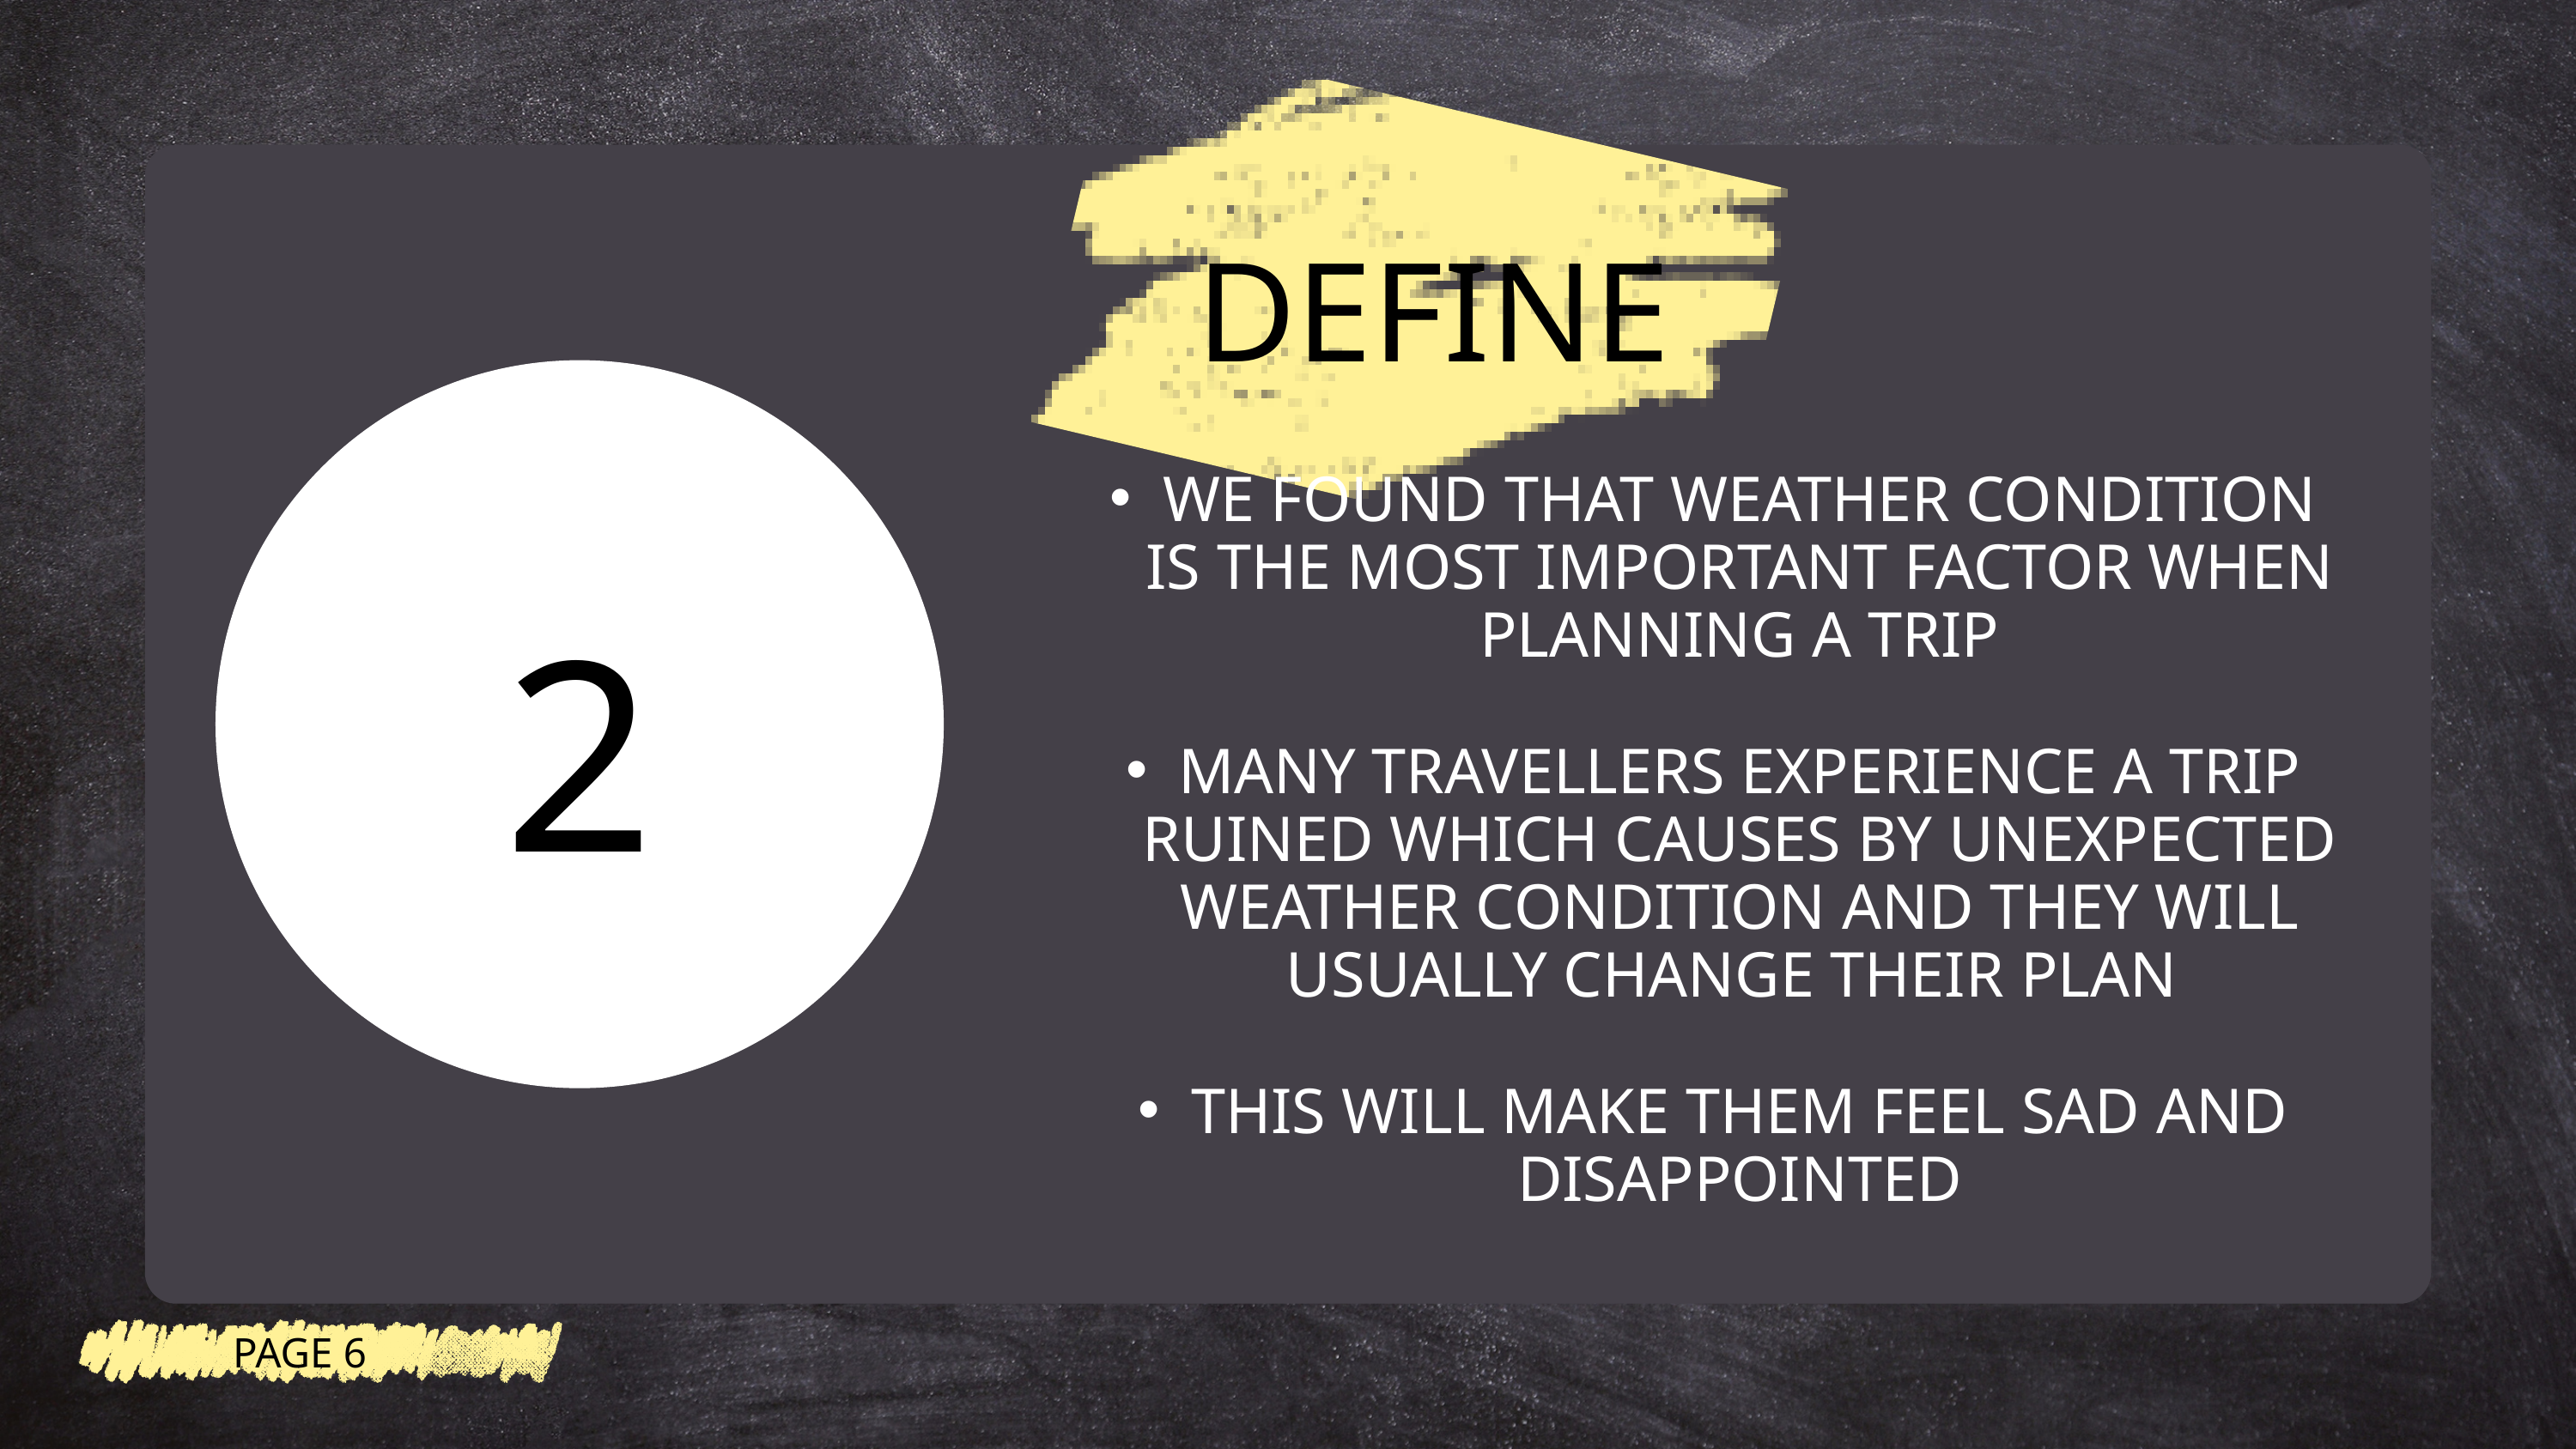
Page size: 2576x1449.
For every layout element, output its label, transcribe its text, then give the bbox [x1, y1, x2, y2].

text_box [215, 360, 945, 1088]
text_box [240, 1376, 562, 1384]
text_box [144, 144, 2432, 1304]
text_box [0, 0, 2576, 1449]
text_box [1091, 30, 1593, 142]
text_box [78, 1319, 240, 1384]
text_box [240, 1319, 562, 1331]
text_box PAGE 6 [233, 1331, 859, 1376]
